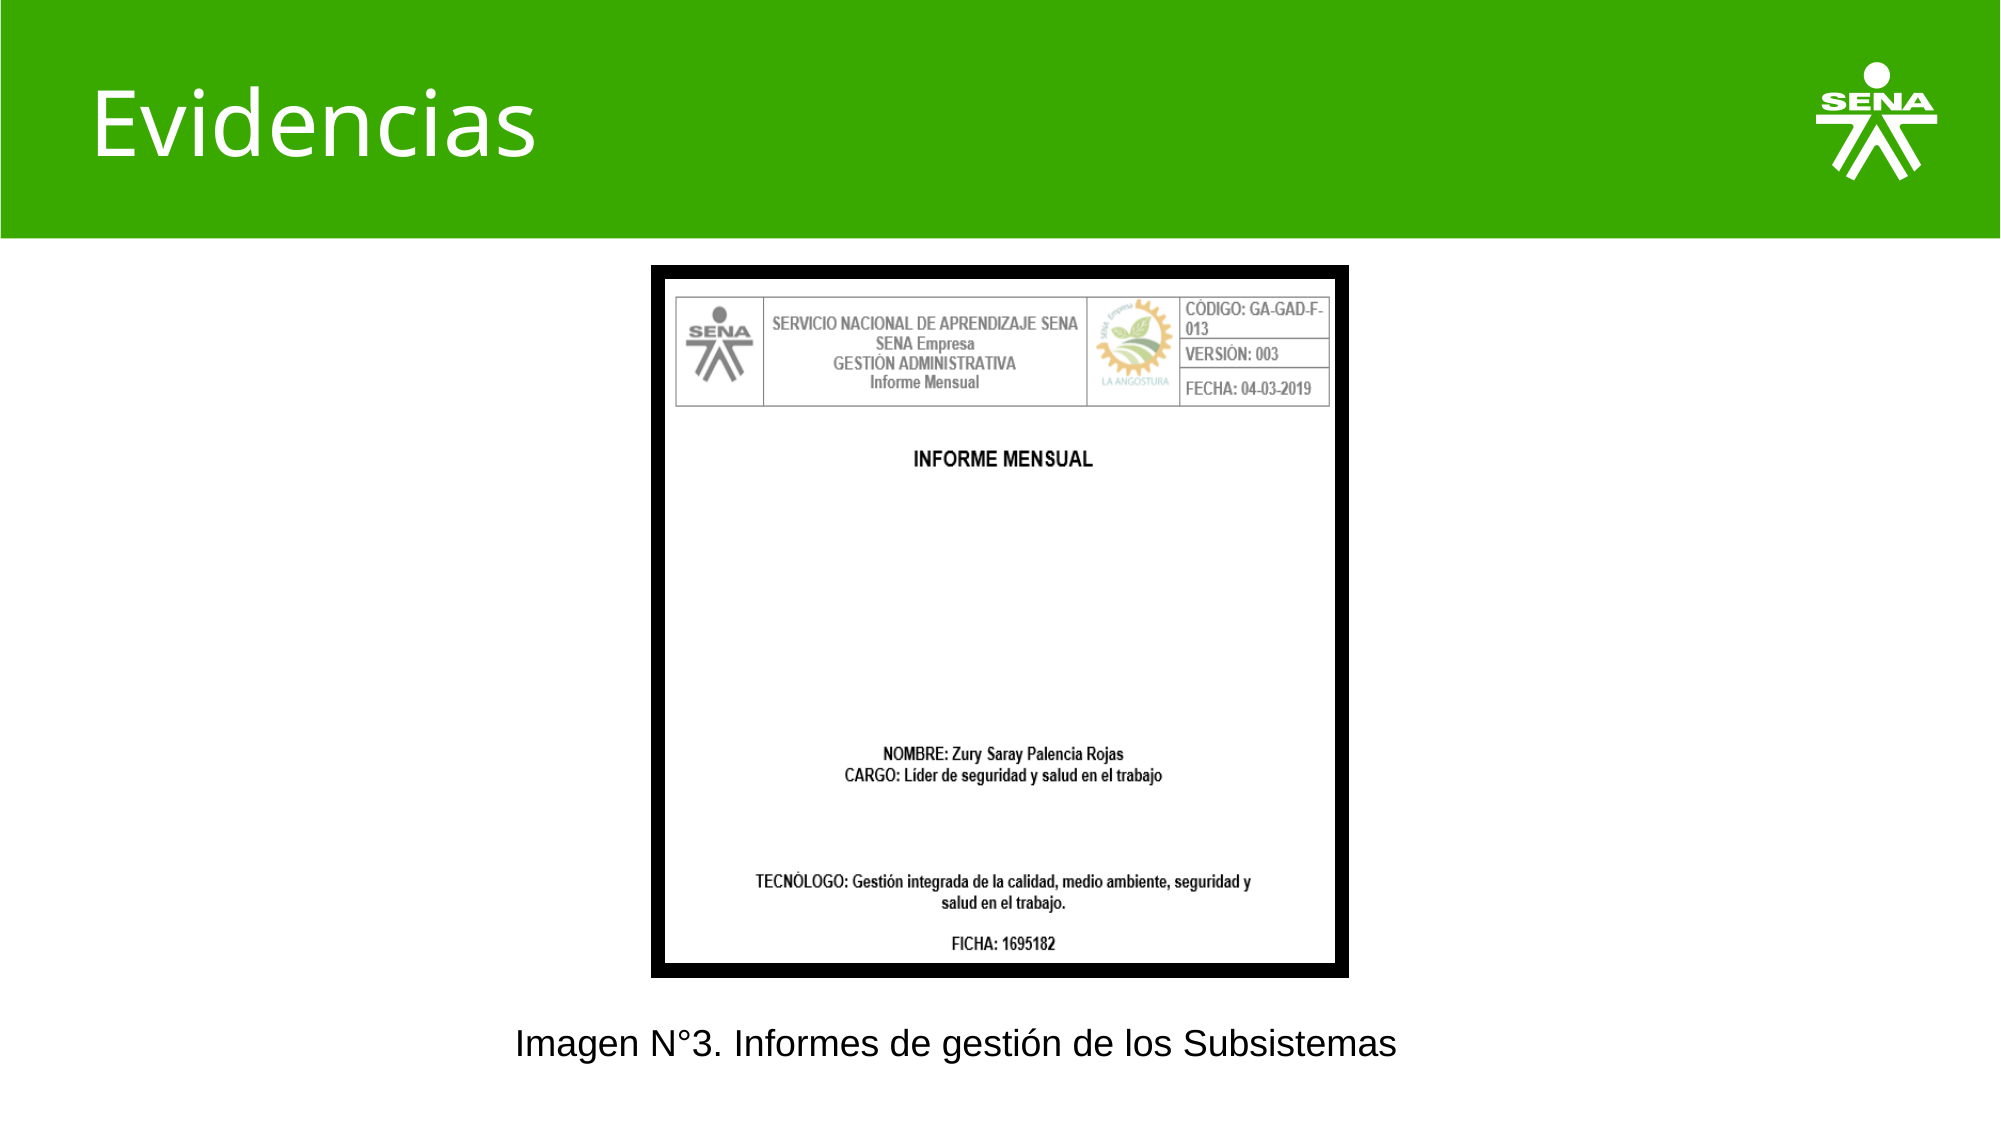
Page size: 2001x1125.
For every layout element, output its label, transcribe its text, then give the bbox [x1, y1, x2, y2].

text_box Imagen N°3. Informes de gestión de los Subsistemas [500, 1011, 1500, 1072]
title Evidencias [74, 18, 1800, 236]
picture [0, 0, 2001, 1125]
